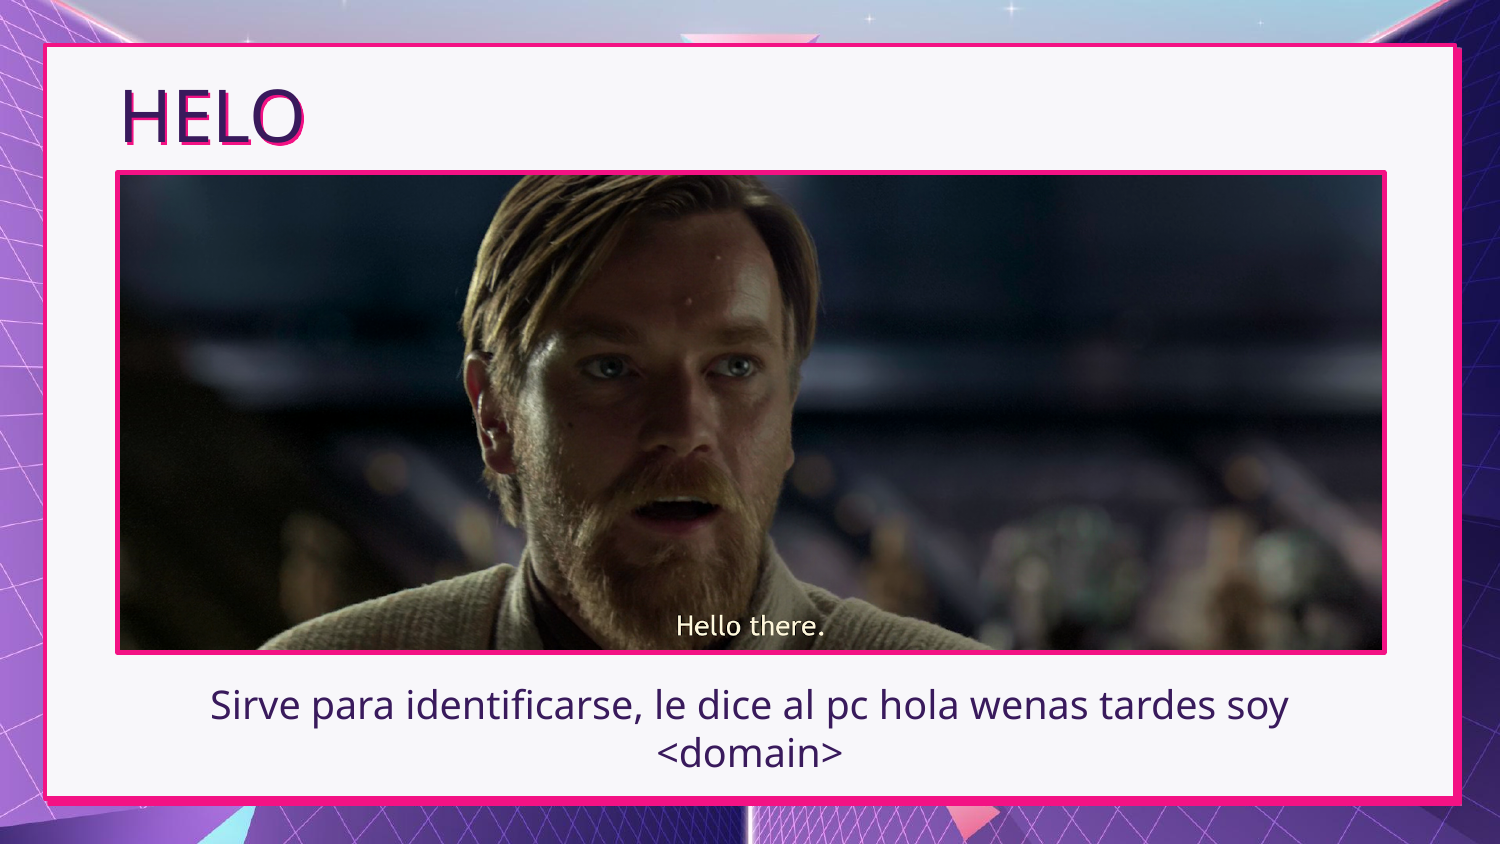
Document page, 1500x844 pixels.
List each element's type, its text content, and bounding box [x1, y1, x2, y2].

subtitle Sirve para identificarse, le dice al pc hola wenas tardes soy <domain> [118, 680, 1382, 756]
title HELO [118, 69, 1382, 145]
picture [0, 0, 1500, 844]
